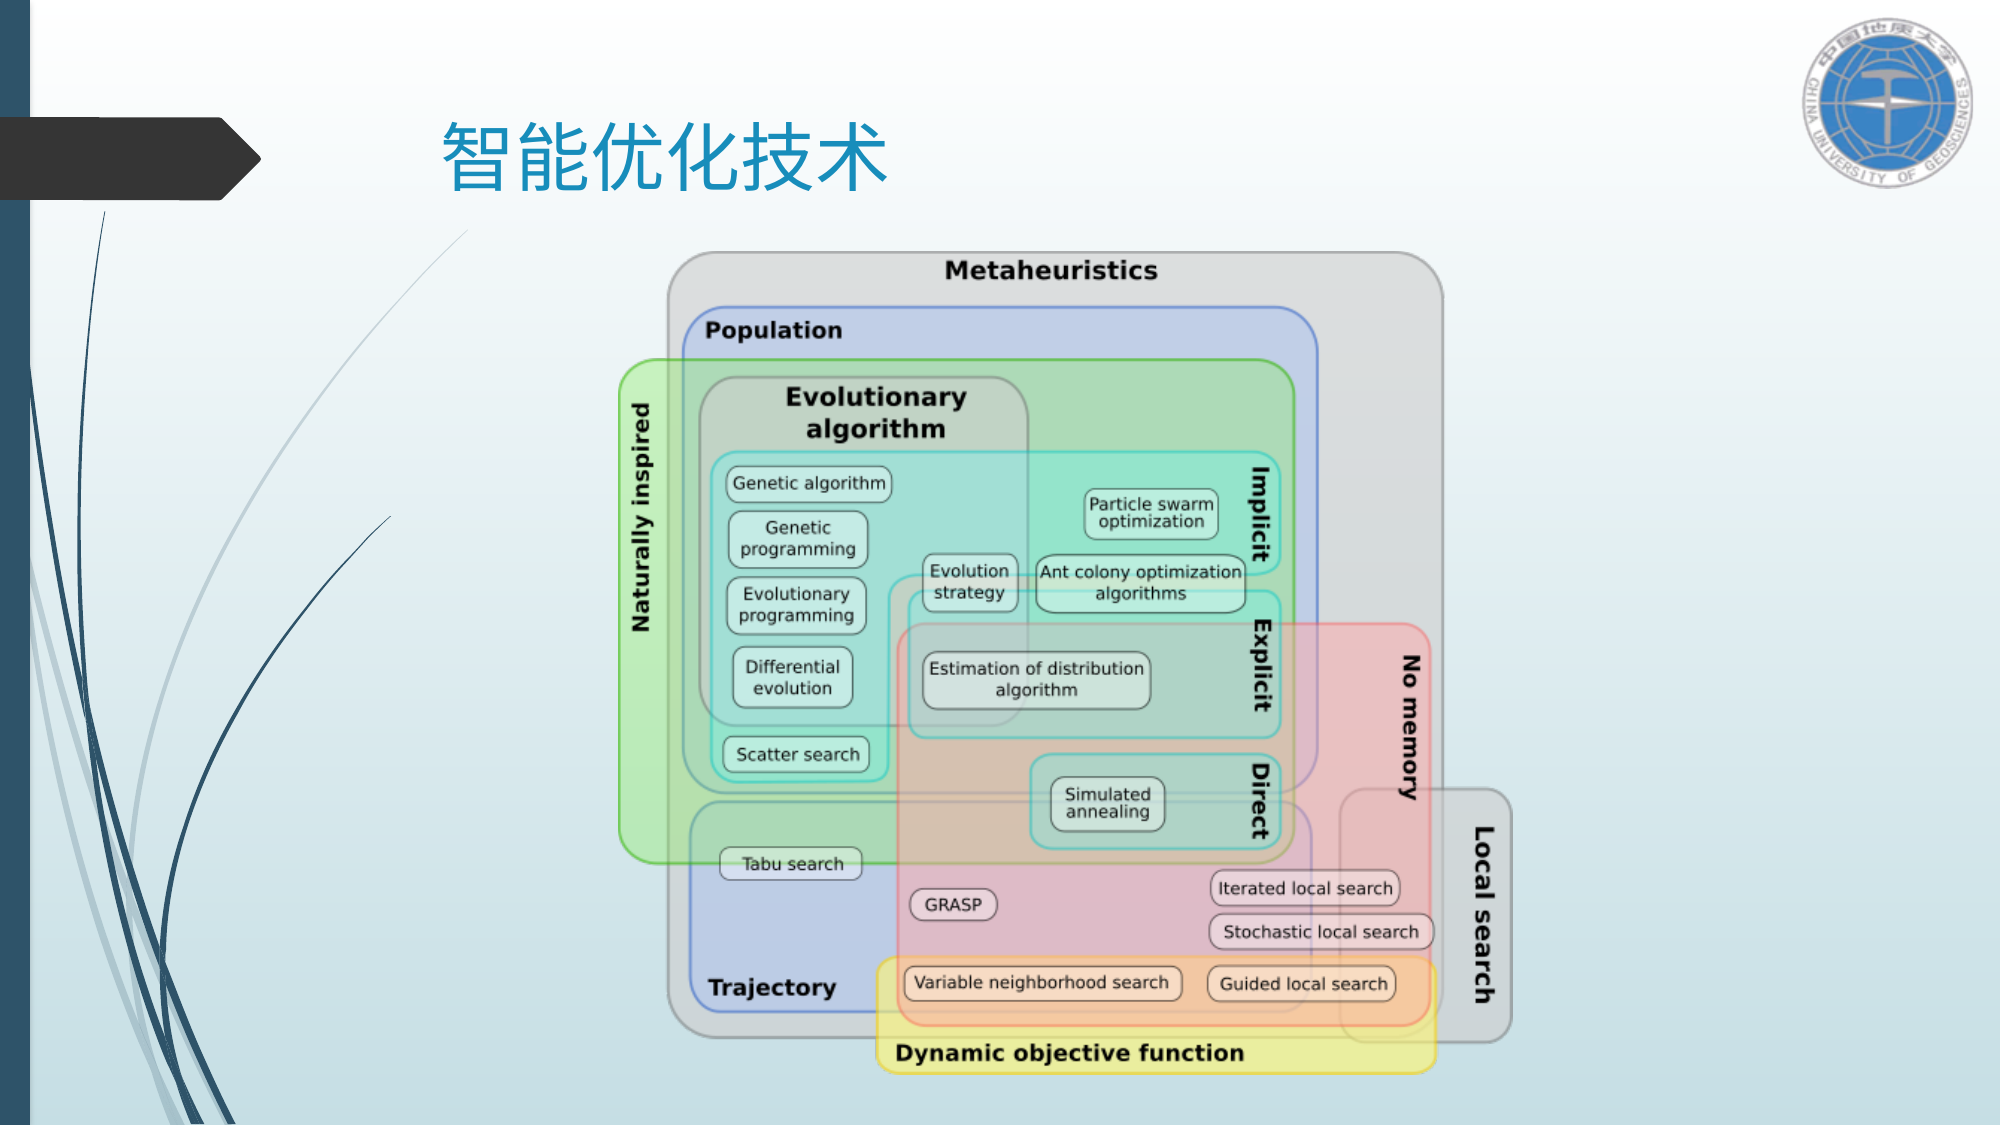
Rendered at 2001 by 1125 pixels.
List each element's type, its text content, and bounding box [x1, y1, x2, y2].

title 智能优化技术 [425, 102, 1888, 313]
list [618, 251, 1513, 1075]
picture [1801, 17, 1974, 189]
